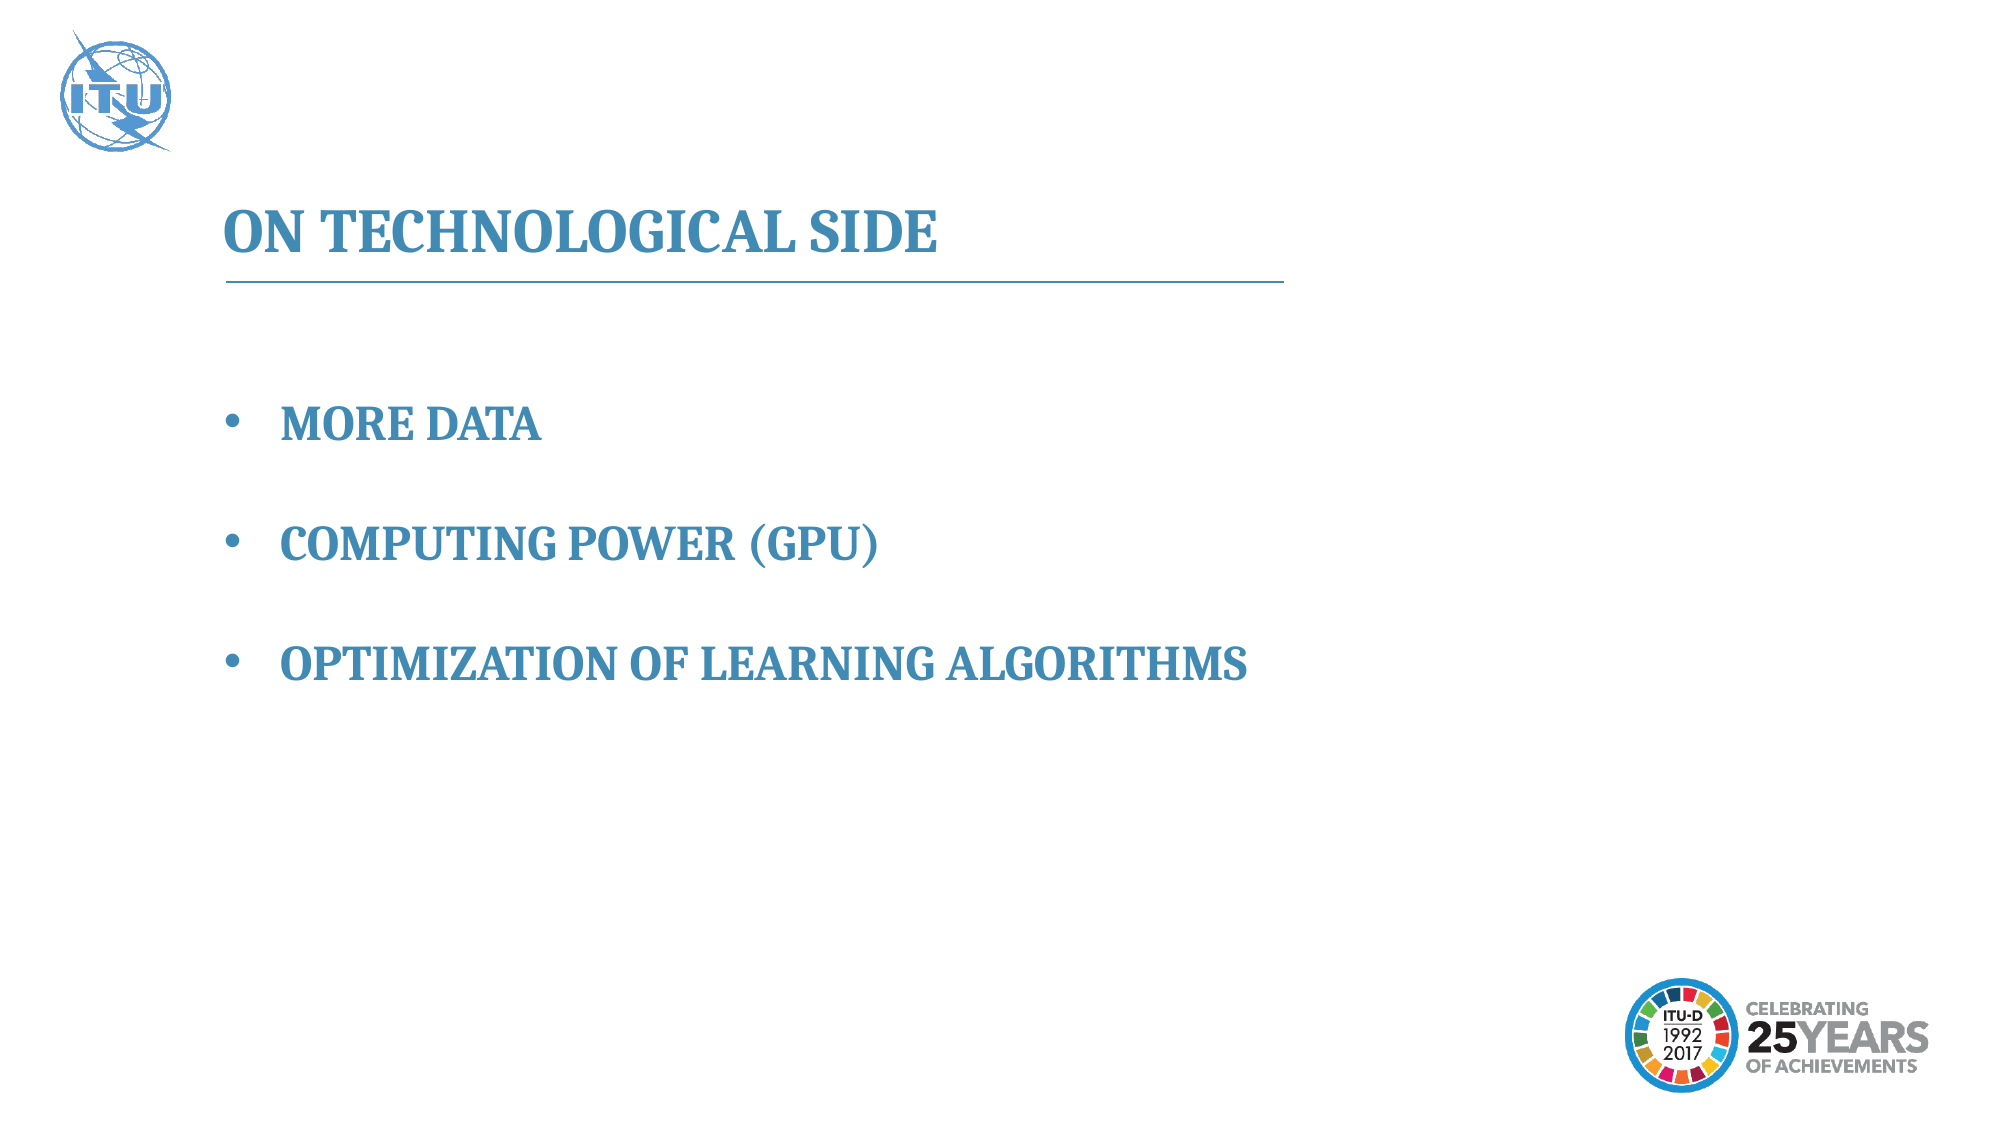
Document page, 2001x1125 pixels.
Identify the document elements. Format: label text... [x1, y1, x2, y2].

text_box ON TECHNOLOGICAL SIDE [208, 182, 1718, 273]
text_box MORE DATA COMPUTING POWER (GPU) OPTIMIZATION OF LEARNING ALGORITHMS [209, 382, 1835, 818]
picture [57, 26, 177, 156]
picture [1623, 977, 1930, 1093]
